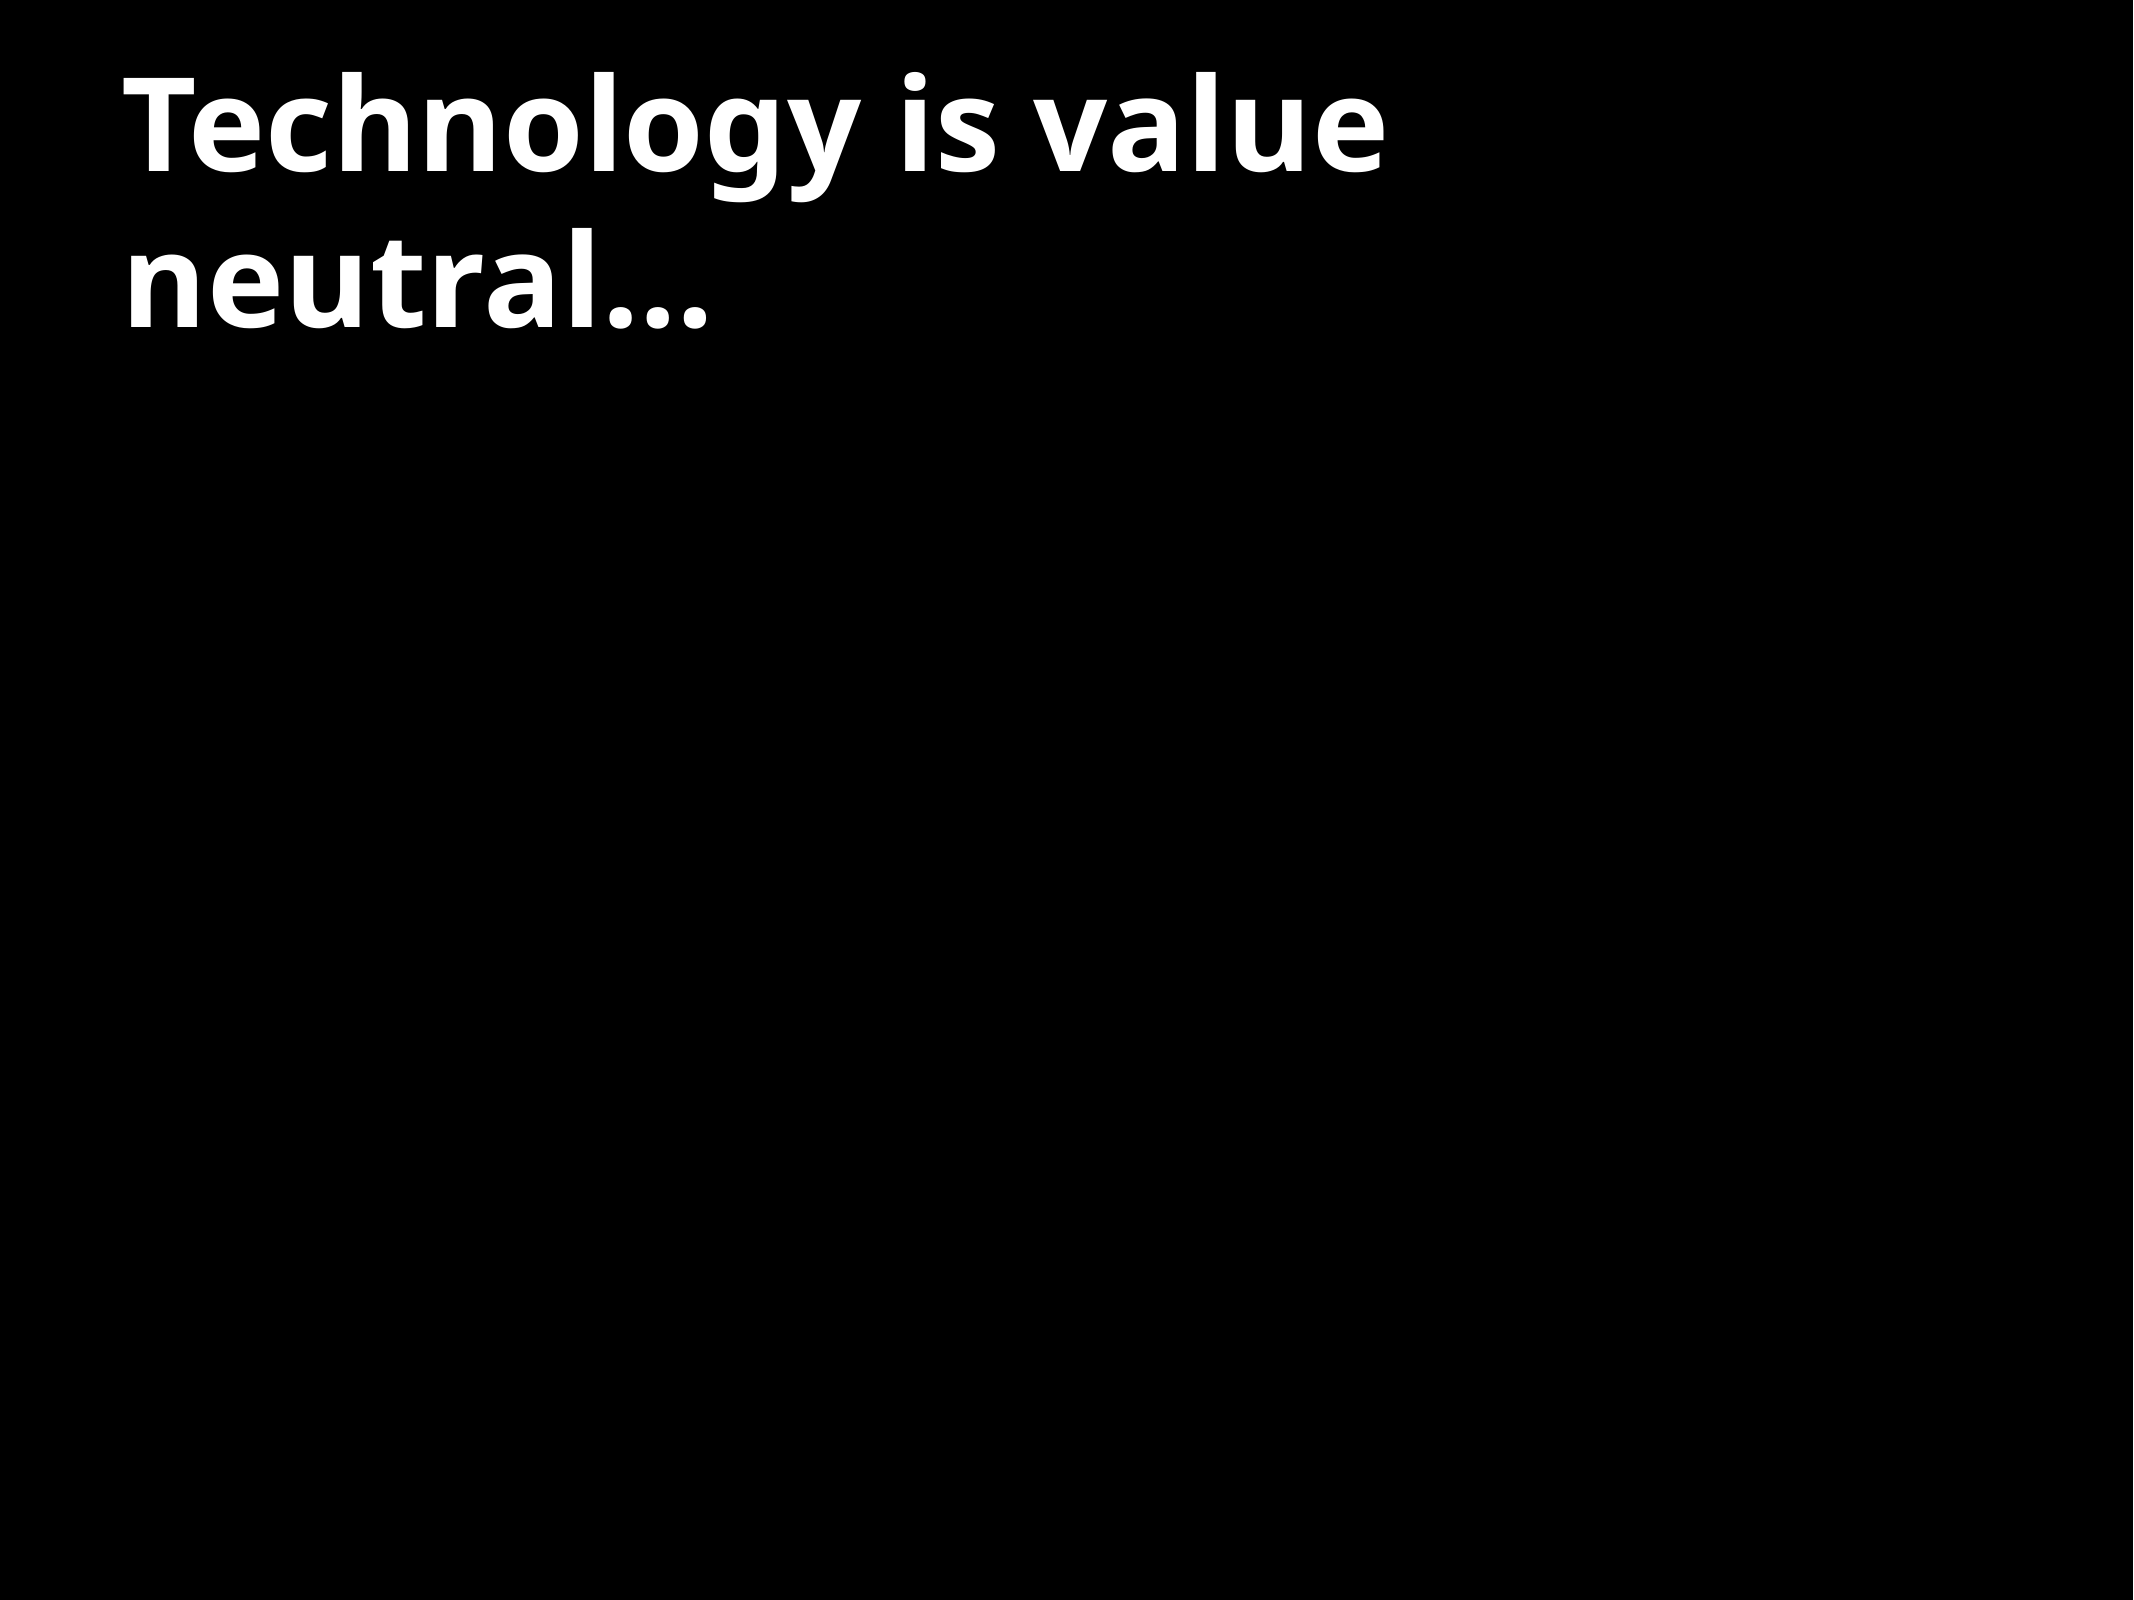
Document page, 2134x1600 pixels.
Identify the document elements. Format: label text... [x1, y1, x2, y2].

title Technology is value neutral… [106, 64, 2027, 331]
